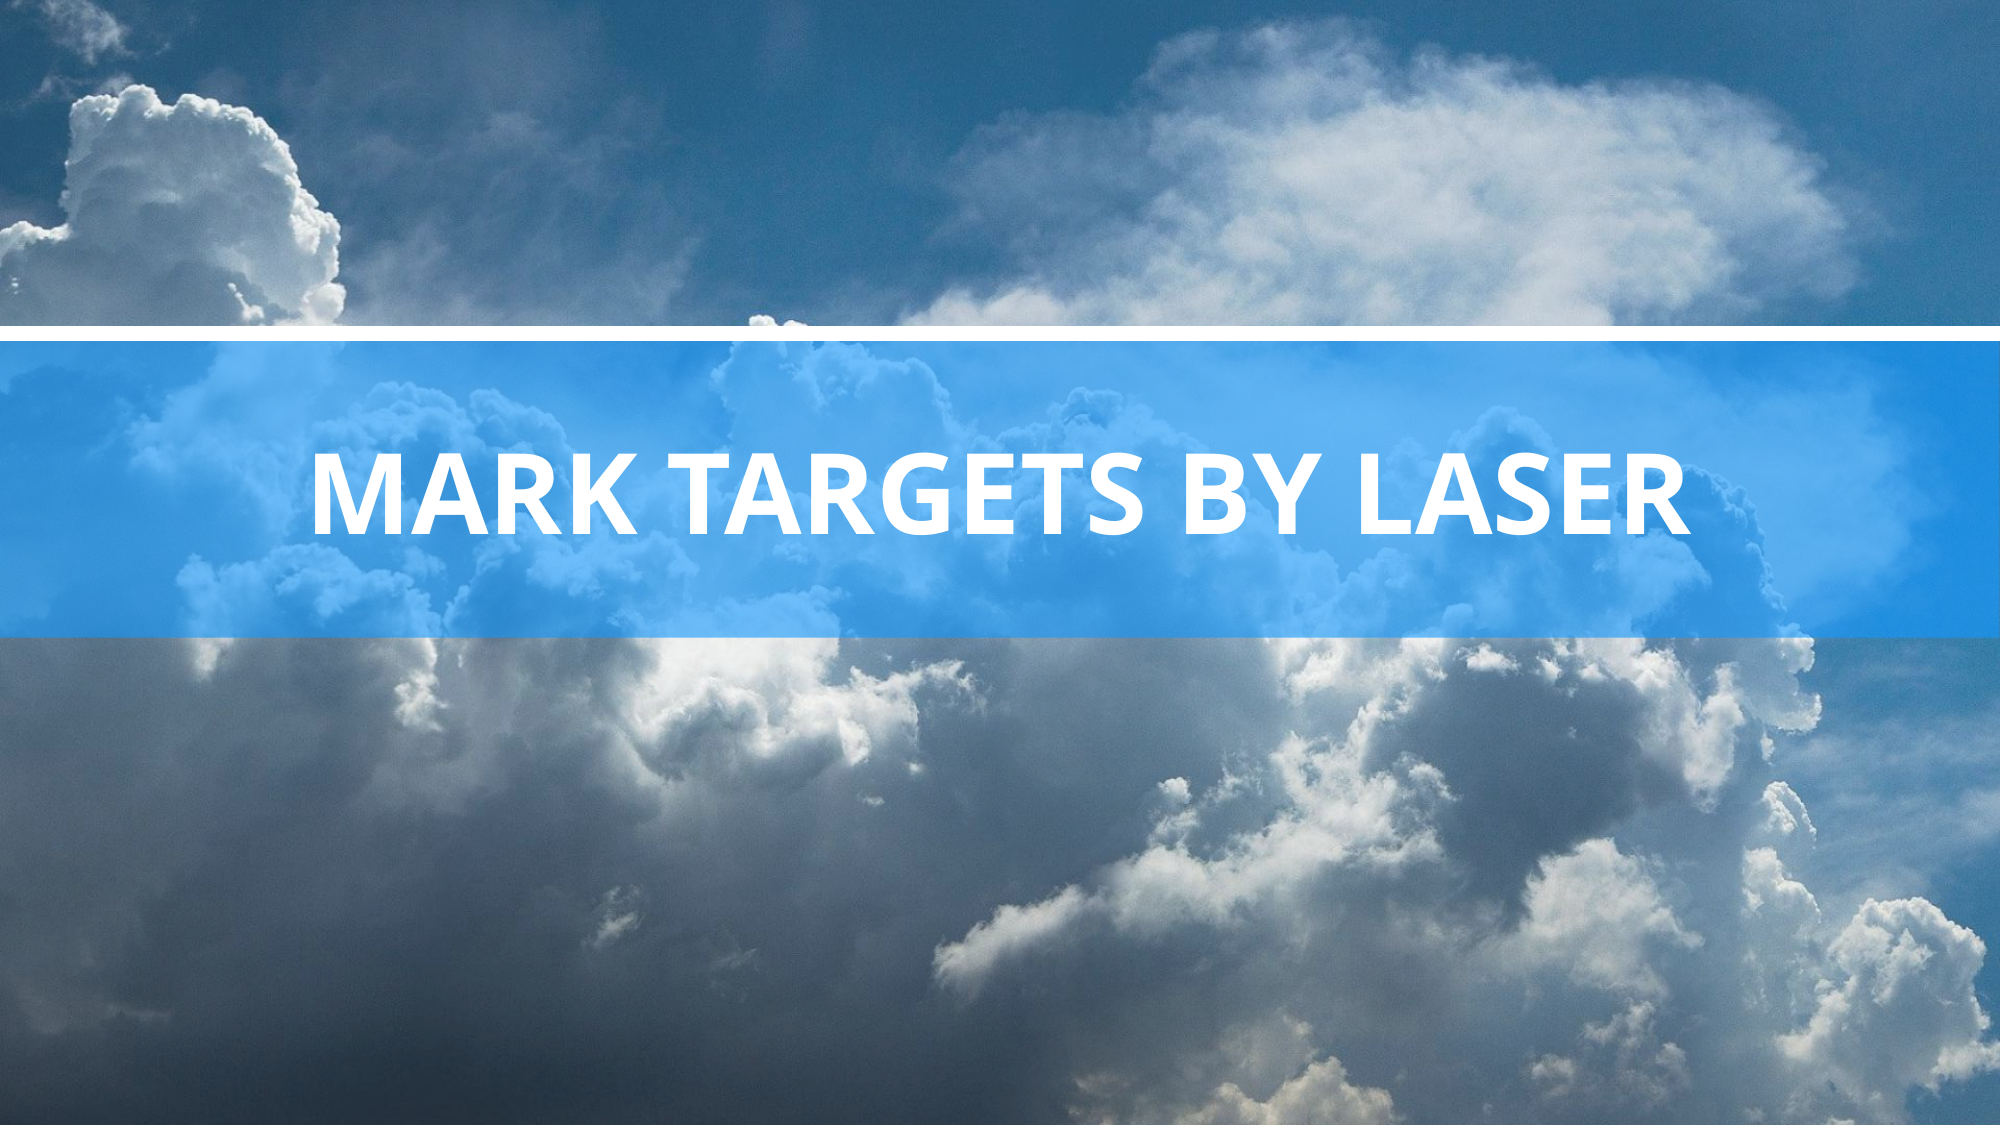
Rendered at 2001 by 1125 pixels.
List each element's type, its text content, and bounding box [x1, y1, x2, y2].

title mark targets by laser [136, 362, 1862, 638]
